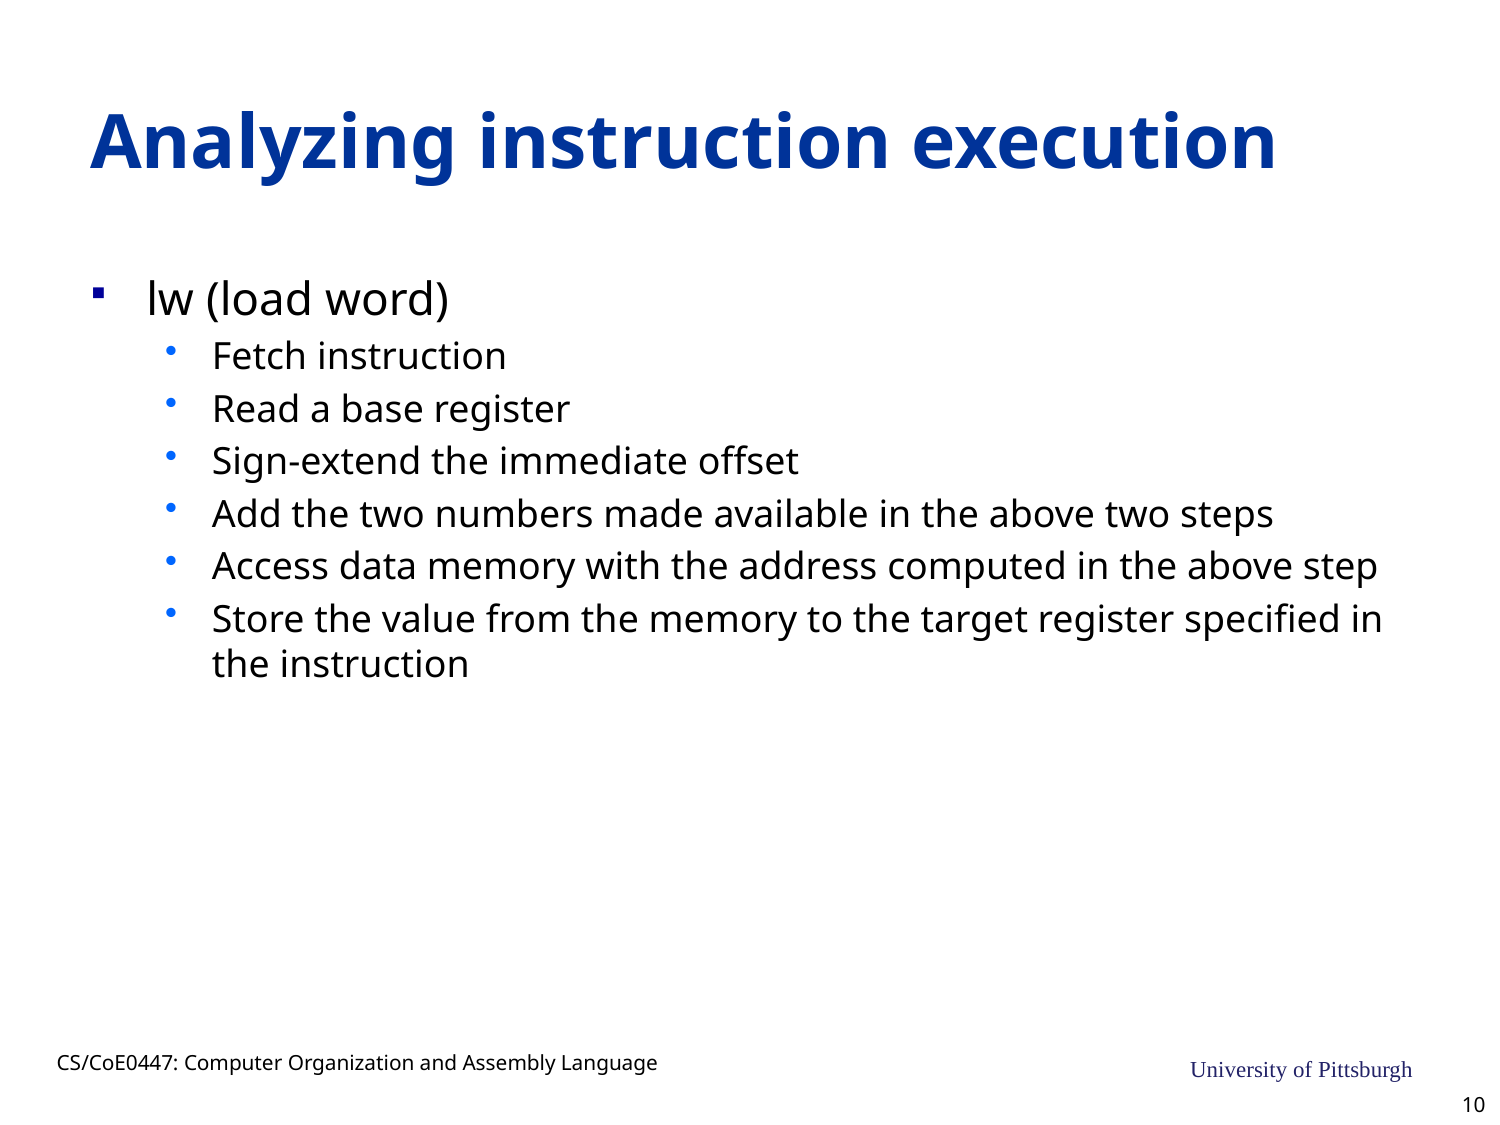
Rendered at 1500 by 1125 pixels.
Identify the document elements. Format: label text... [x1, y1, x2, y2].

title Analyzing instruction execution [74, 44, 1426, 233]
list lw (load word) Fetch instruction Read a base register Sign-extend the immediate offset Add the two numbers made available in the above two steps Access data memory with the address computed in the above step Store the value from the memory to the target register specified in the instruction [74, 262, 1426, 1006]
